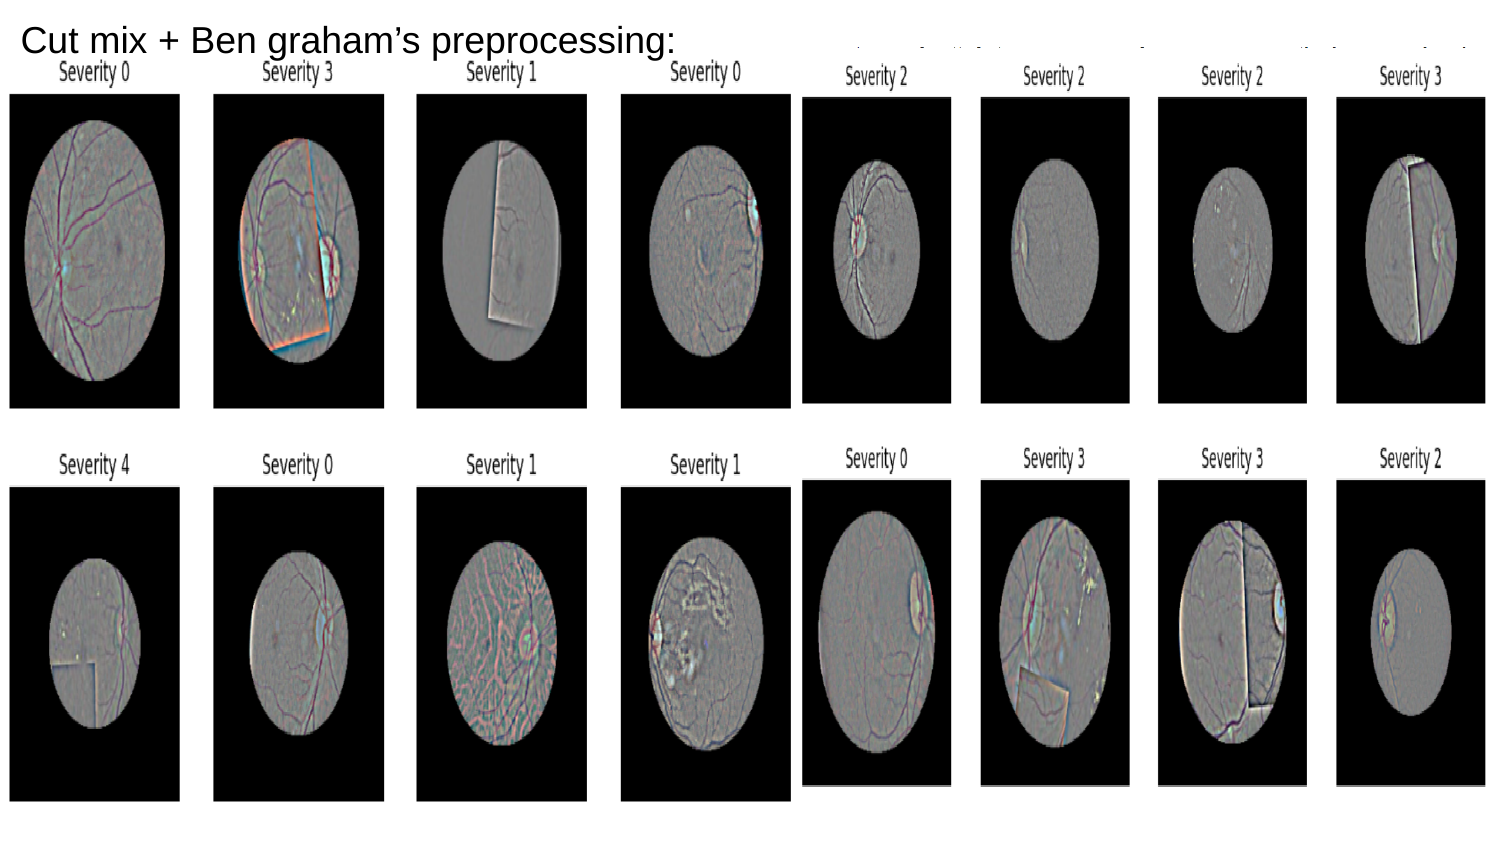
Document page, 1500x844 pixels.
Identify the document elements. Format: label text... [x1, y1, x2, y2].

text_box Cut mix + Ben graham’s preprocessing: [5, 0, 1500, 46]
picture [0, 46, 1500, 810]
